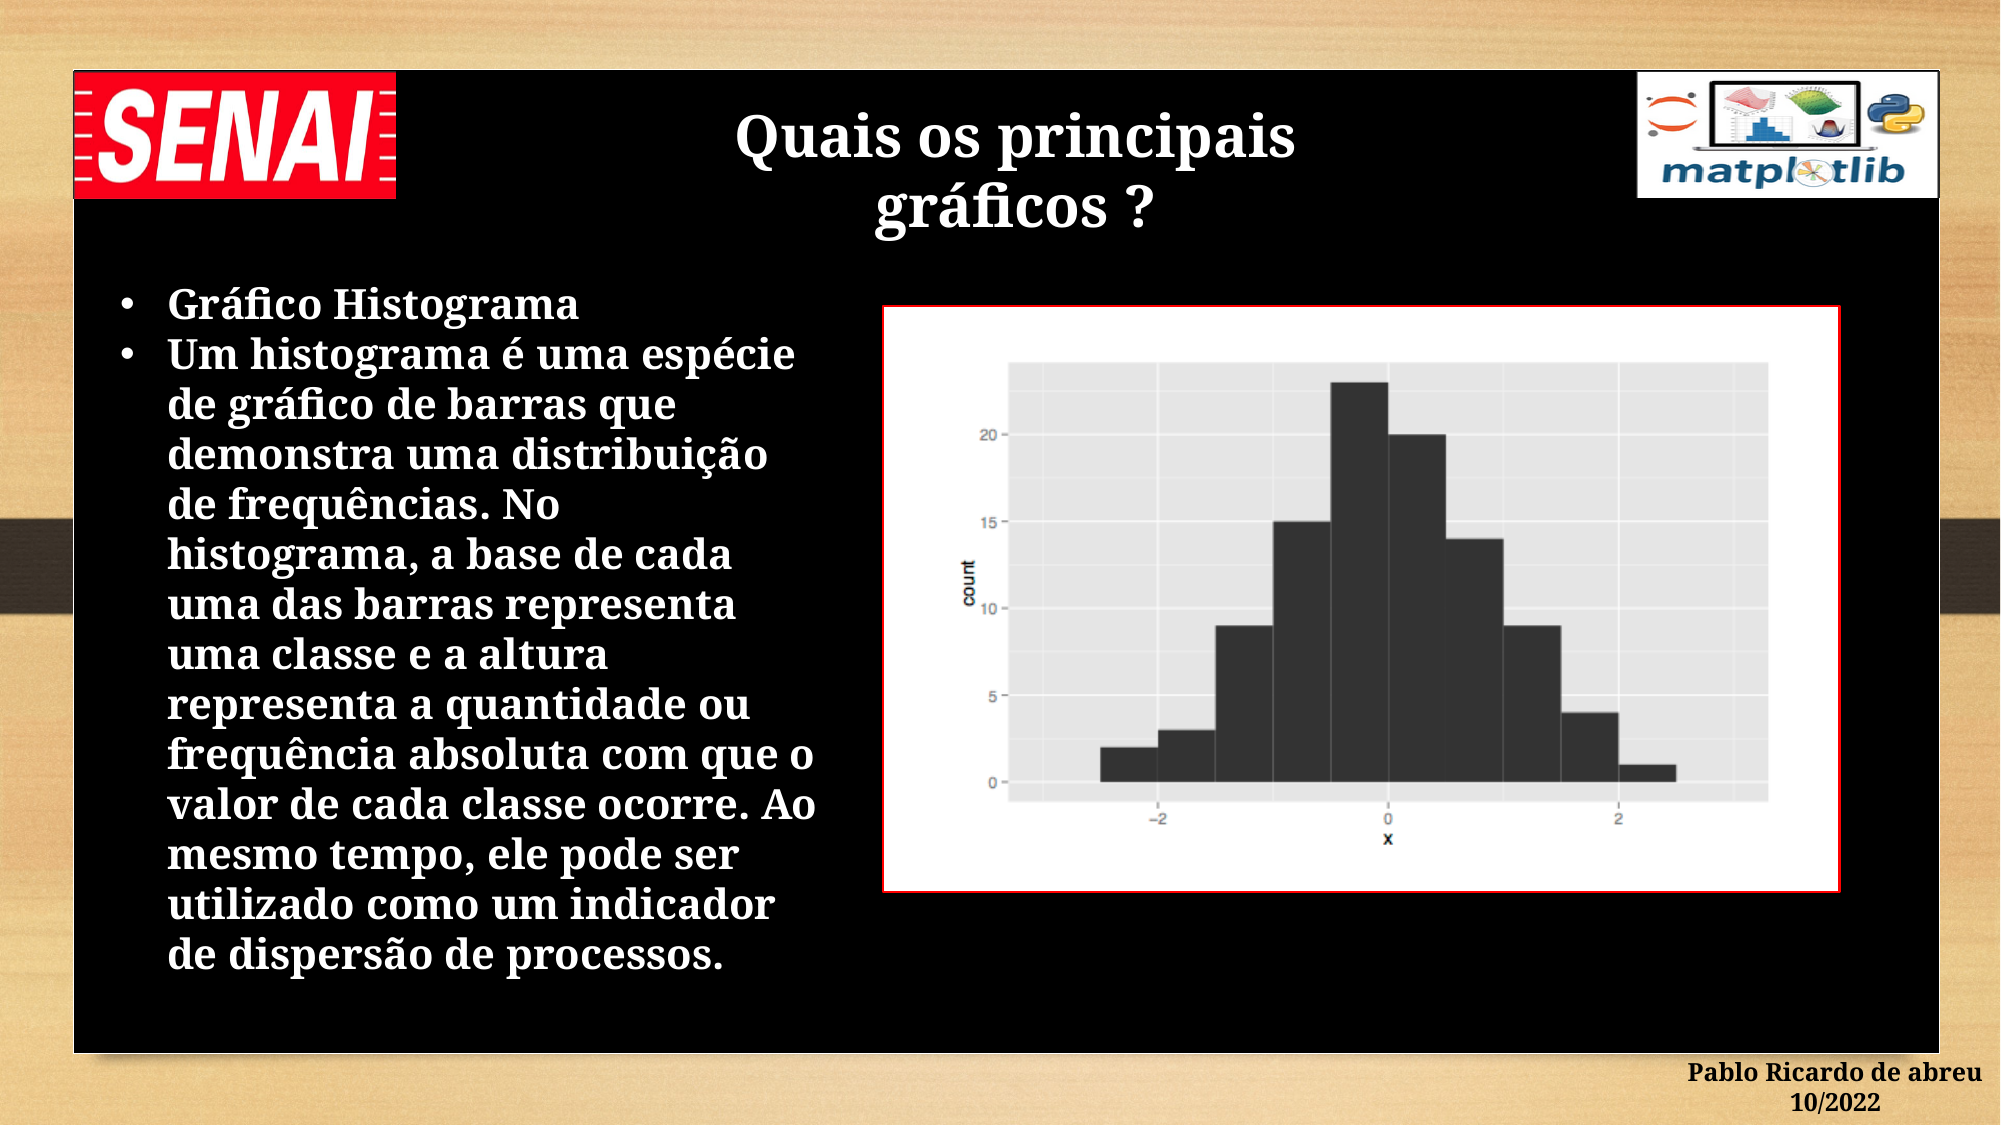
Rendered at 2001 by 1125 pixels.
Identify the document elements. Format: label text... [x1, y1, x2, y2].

picture [0, 0, 2001, 1125]
text_box Quais os principais gráficos ? [616, 91, 1416, 247]
text_box Gráfico Histograma Um histograma é uma espécie de gráfico de barras que demonstra uma distribuição de frequências. No histograma, a base de cada uma das barras representa uma classe e a altura representa a quantidade ou frequência absoluta com que o valor de cada classe ocorre. Ao mesmo tempo, ele pode ser utilizado como um indicador de dispersão de processos. [105, 270, 834, 986]
text_box [73, 69, 1940, 1054]
